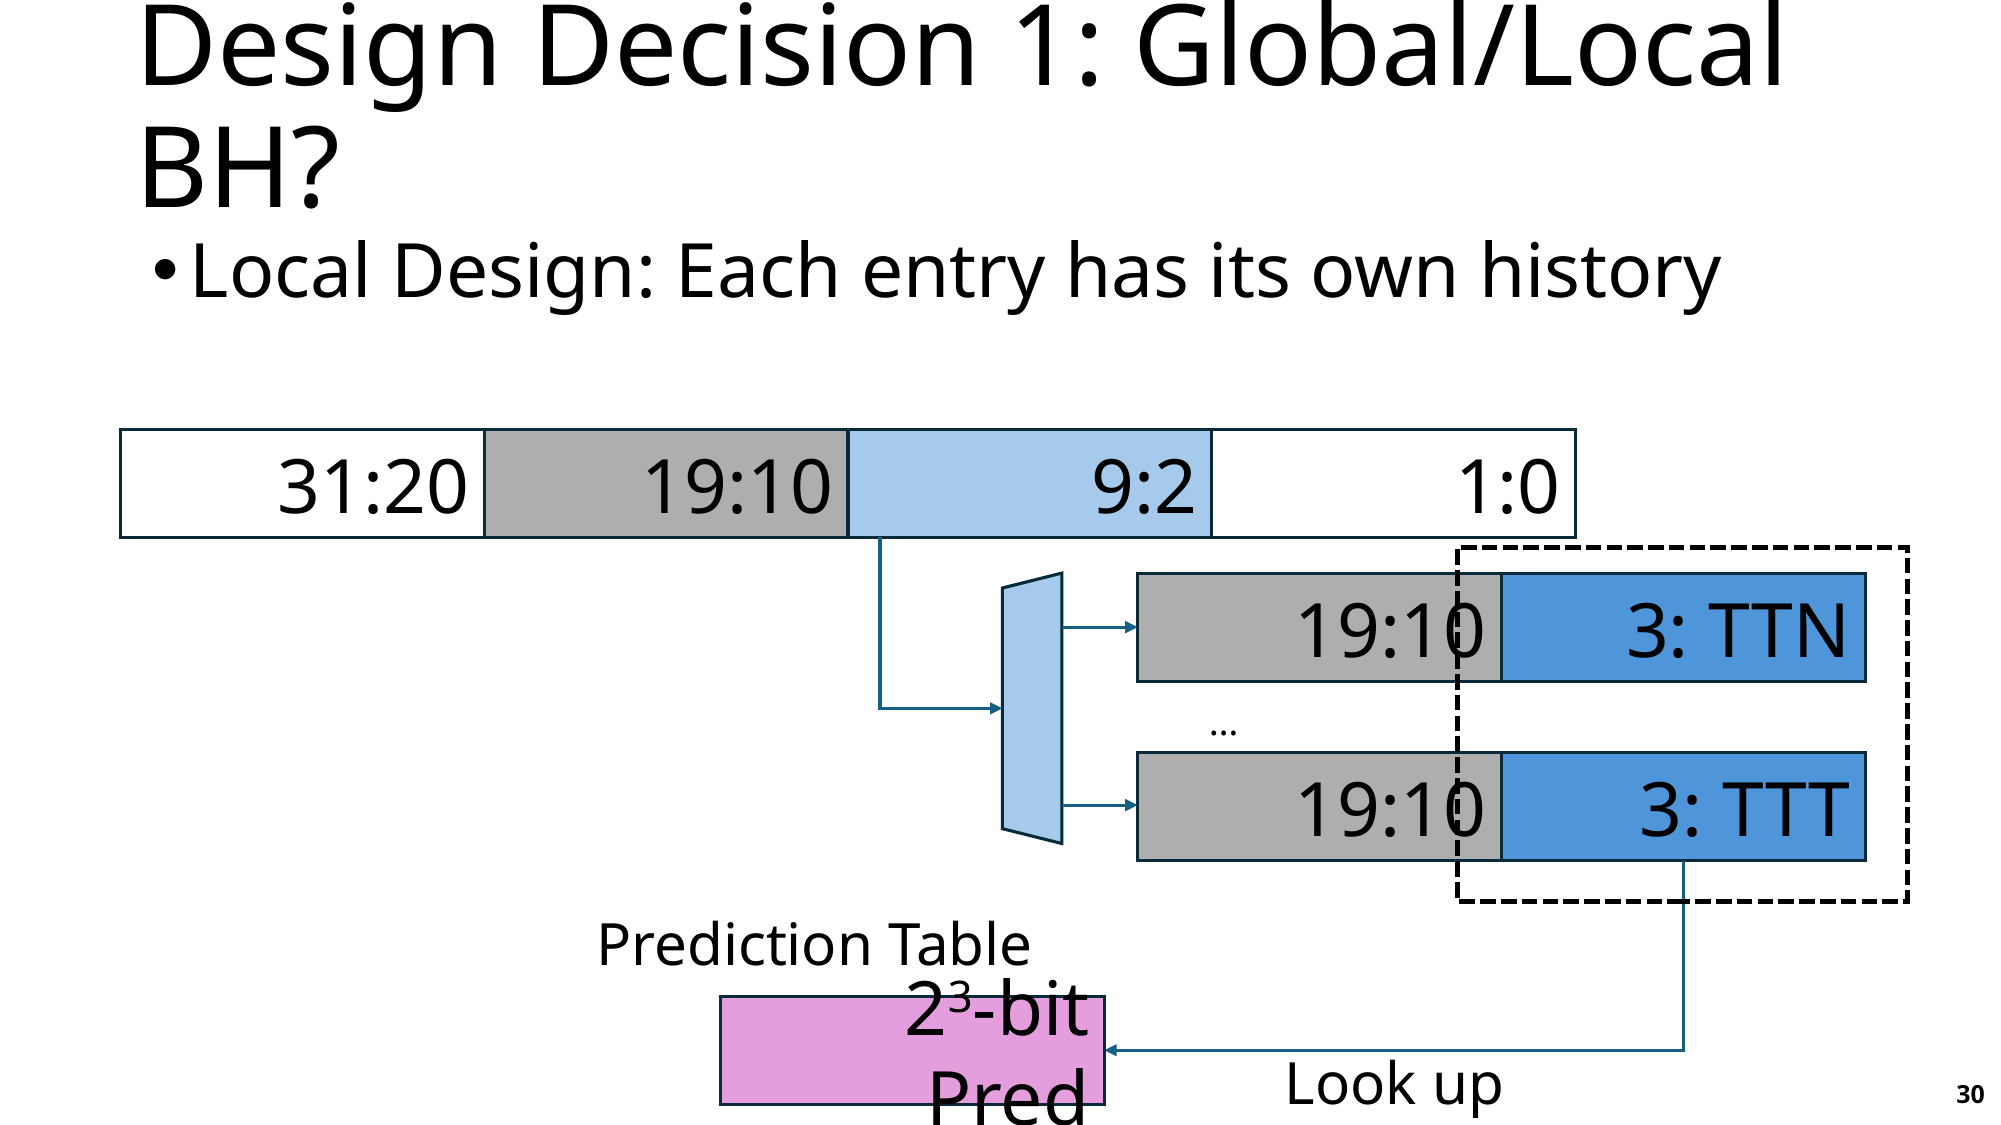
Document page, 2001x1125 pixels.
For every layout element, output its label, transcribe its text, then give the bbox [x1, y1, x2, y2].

list Local Design: Each entry has its own history [137, 225, 1863, 374]
text_box 23-bit Pred [719, 995, 1106, 1106]
text_box 19:10 [1136, 572, 1457, 683]
text_box [1000, 571, 1064, 846]
text_box 19:10 [483, 428, 847, 539]
text_box 19:10 [1136, 751, 1298, 862]
text_box 31:20 [119, 428, 483, 539]
text_box Look up [1490, 1039, 1519, 1124]
title Design Decision 1: Global/Local BH? [120, 1, 1846, 219]
text_box Prediction Table [581, 899, 1048, 985]
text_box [855, 561, 1028, 685]
text_box … [1194, 690, 1254, 751]
text_box Look up [1270, 1039, 1298, 1124]
text_box 9:2 [847, 428, 1210, 539]
text_box 1:0 [1210, 428, 1577, 539]
text_box [1456, 546, 1909, 903]
slide_number 30 [1550, 1065, 2000, 1125]
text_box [1298, 665, 1490, 1125]
